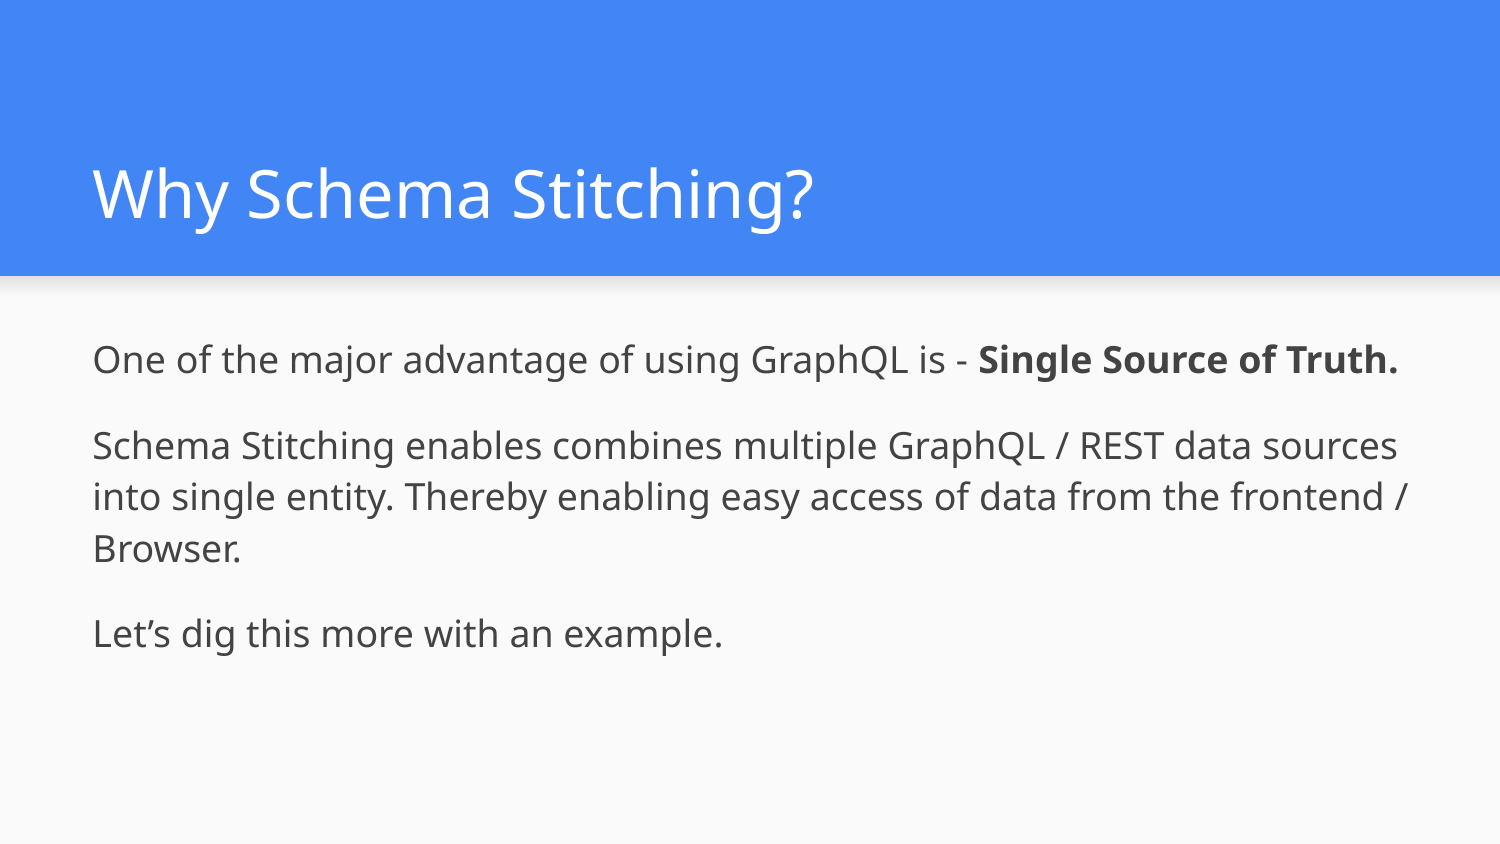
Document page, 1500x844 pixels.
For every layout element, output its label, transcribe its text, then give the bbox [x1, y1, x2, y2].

list One of the major advantage of using GraphQL is - Single Source of Truth. Schema Stitching enables combines multiple GraphQL / REST data sources into single entity. Thereby enabling easy access of data from the frontend / Browser. Let’s dig this more with an example. [77, 314, 1427, 760]
title Why Schema Stitching? [77, 121, 1427, 248]
